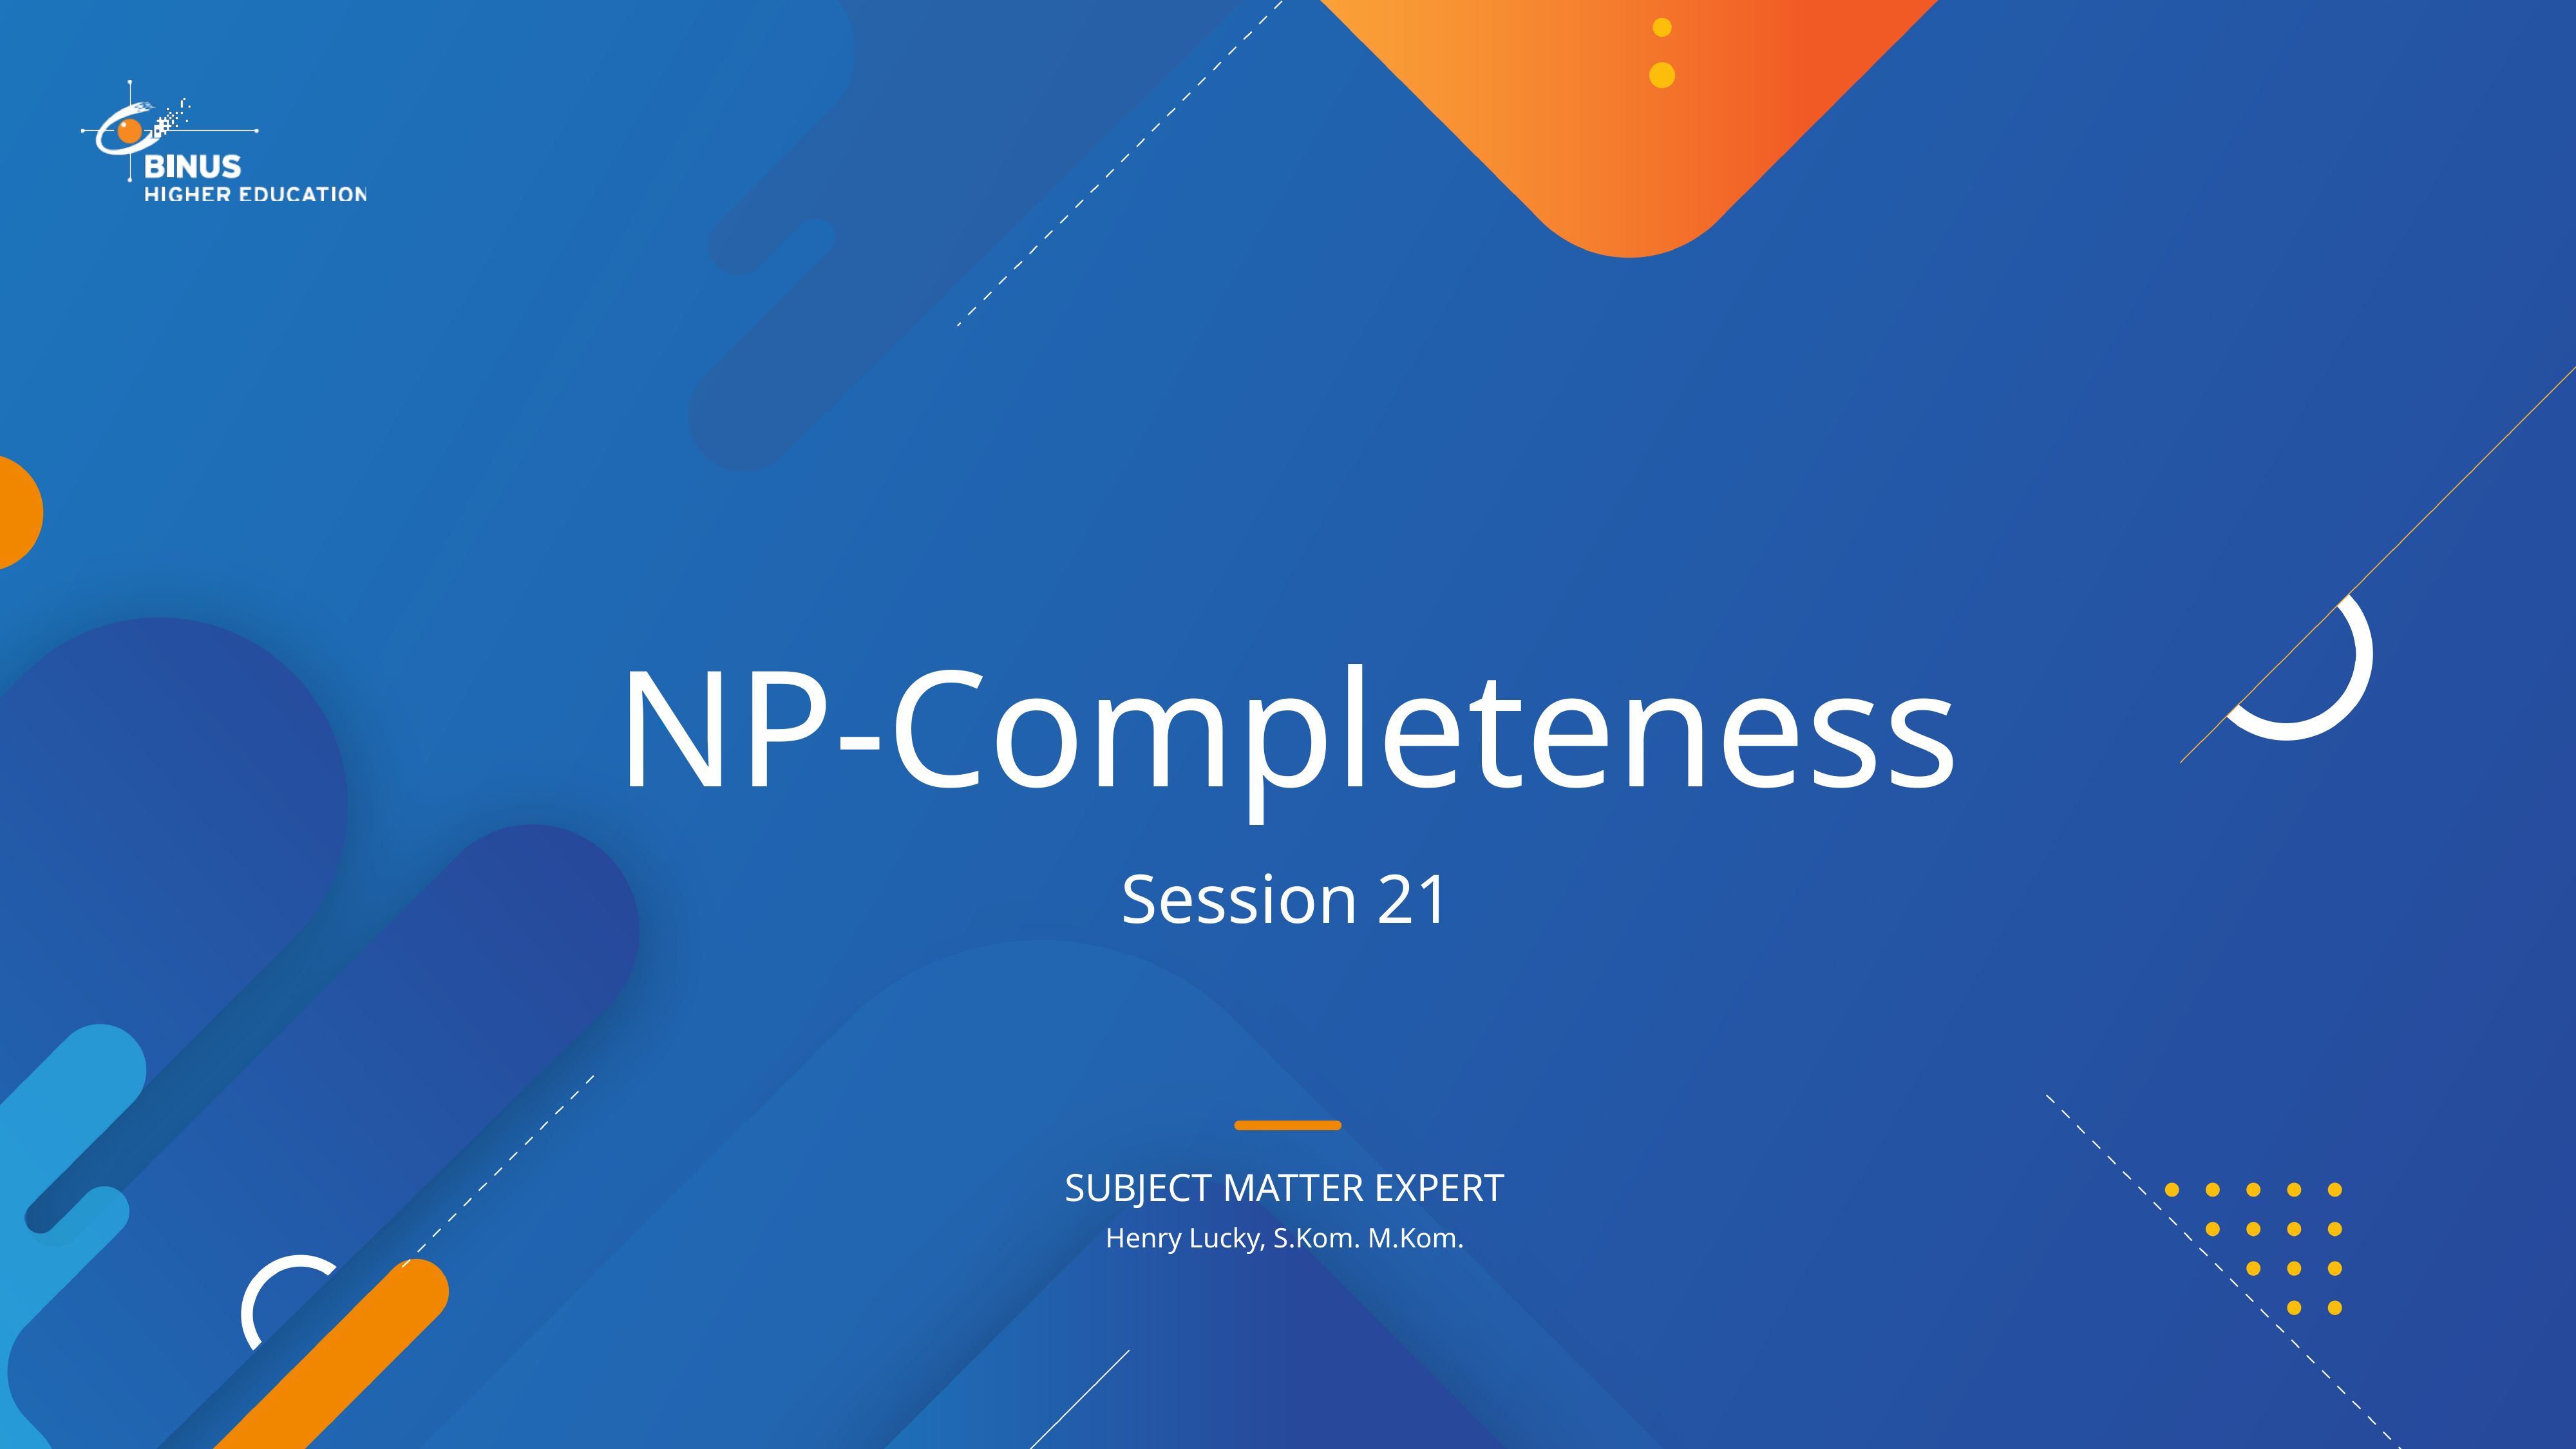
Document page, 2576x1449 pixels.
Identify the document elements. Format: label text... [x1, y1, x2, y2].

title NP-Completeness [127, 408, 2449, 824]
list Session 21 [126, 850, 2448, 1052]
picture [0, 0, 2576, 1449]
list Henry Lucky, S.Kom. M.Kom. [1062, 1218, 1508, 1298]
